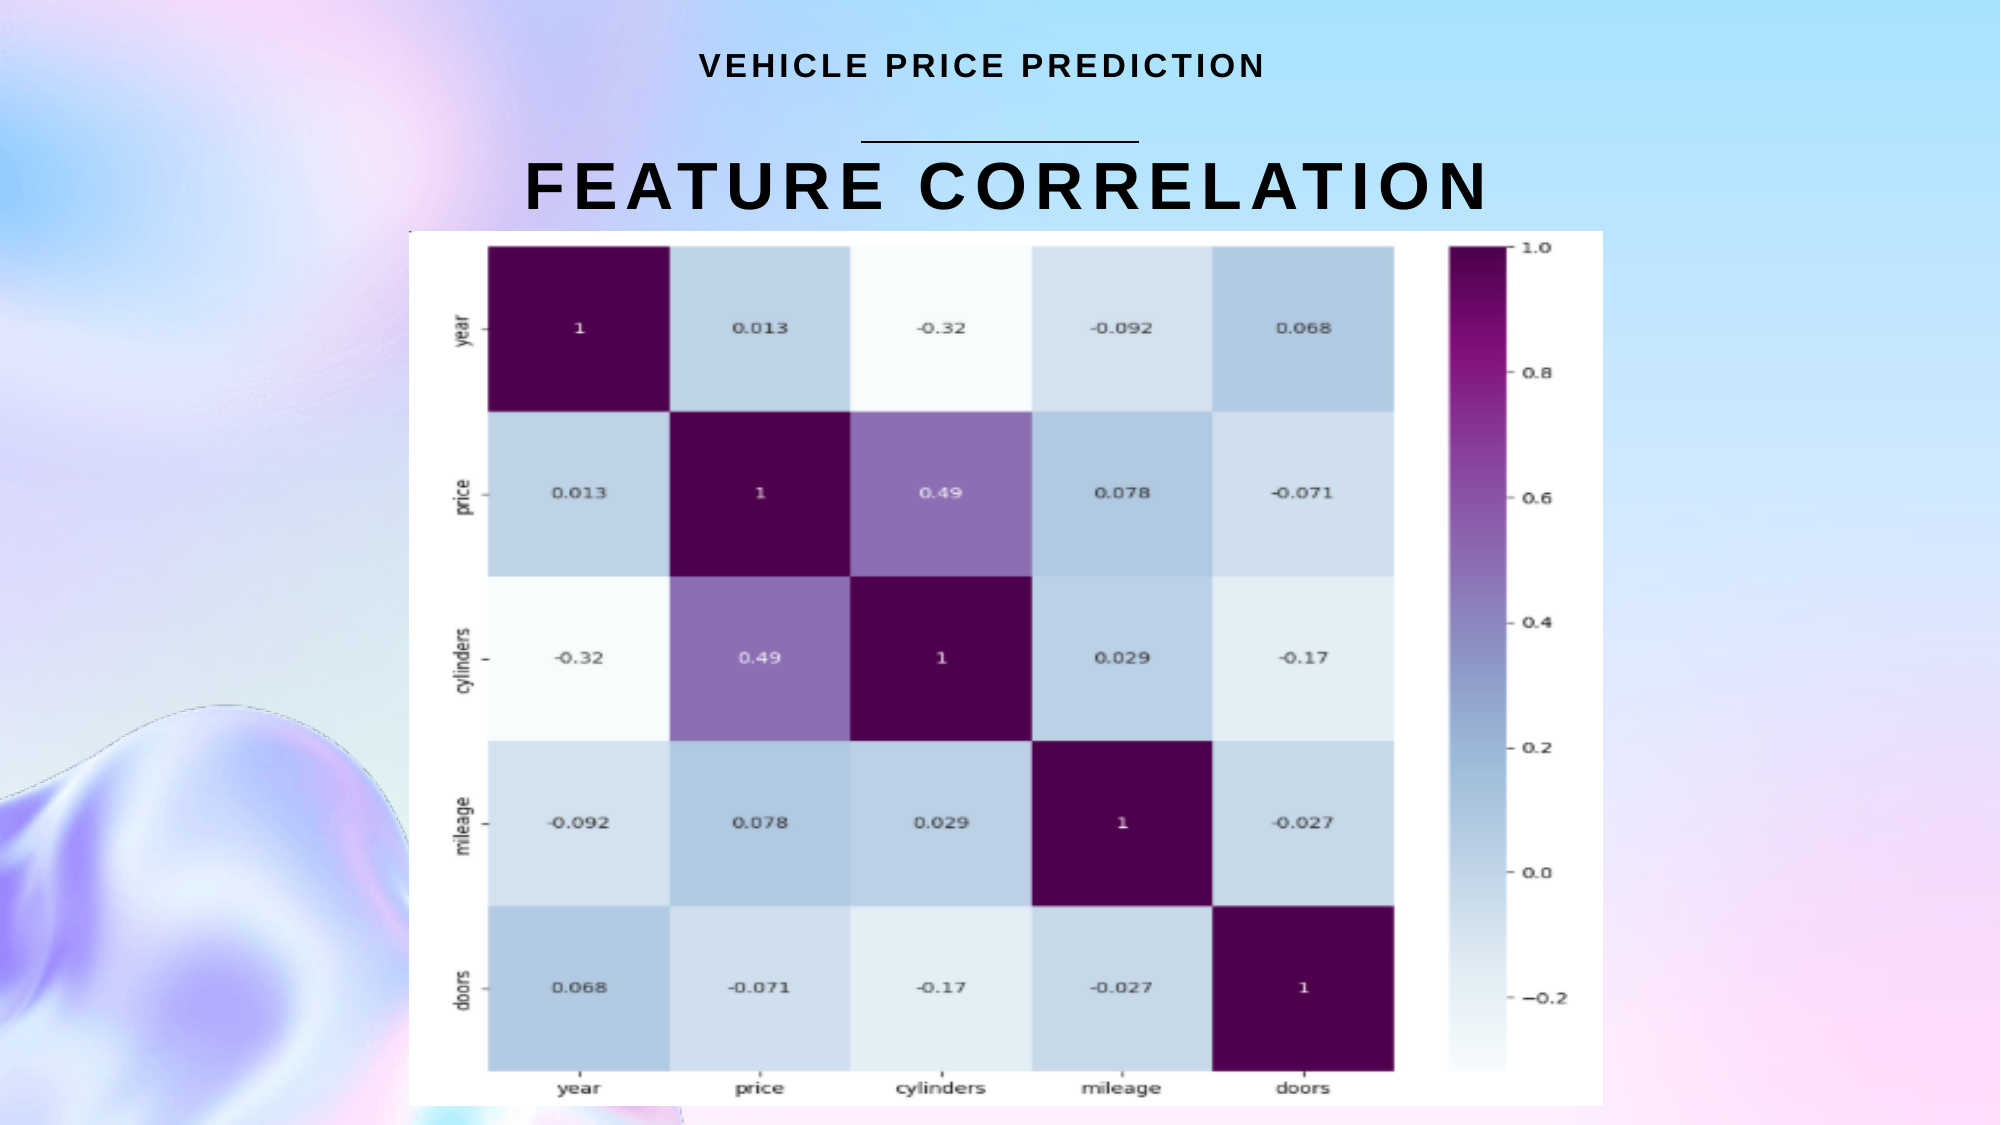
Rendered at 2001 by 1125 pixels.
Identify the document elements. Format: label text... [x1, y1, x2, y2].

picture [0, 0, 2000, 1125]
title FEATURE CORRELATION [96, 99, 1916, 277]
footer VEHICLE PRICE PREDICTION [643, 0, 1319, 135]
slide_number 11 [662, 1106, 1338, 1125]
